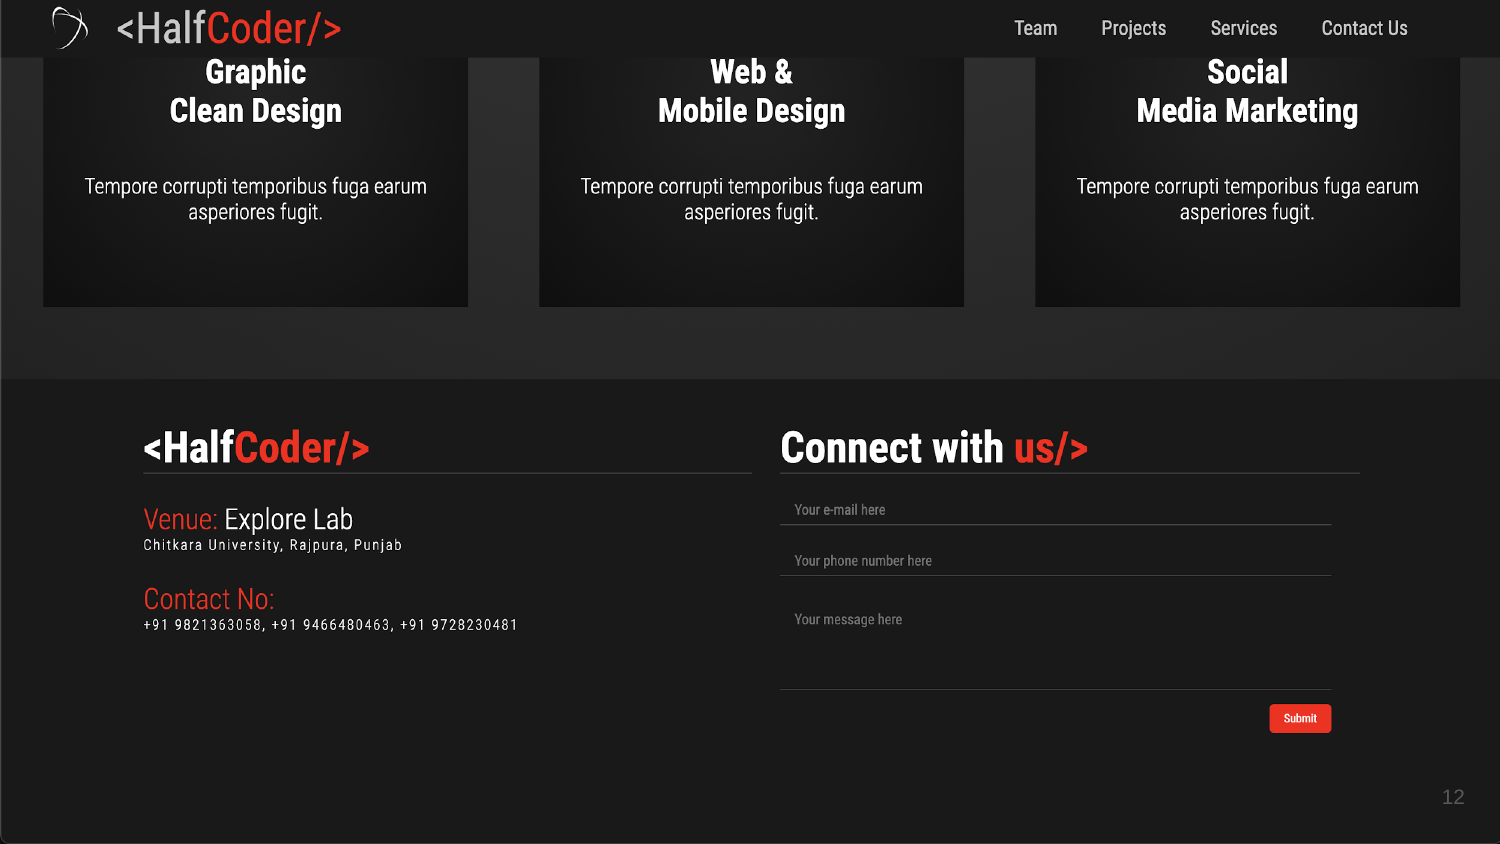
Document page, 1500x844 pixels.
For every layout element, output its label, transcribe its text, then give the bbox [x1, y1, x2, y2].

picture [0, 0, 1500, 844]
slide_number ‹#› [1389, 764, 1480, 830]
